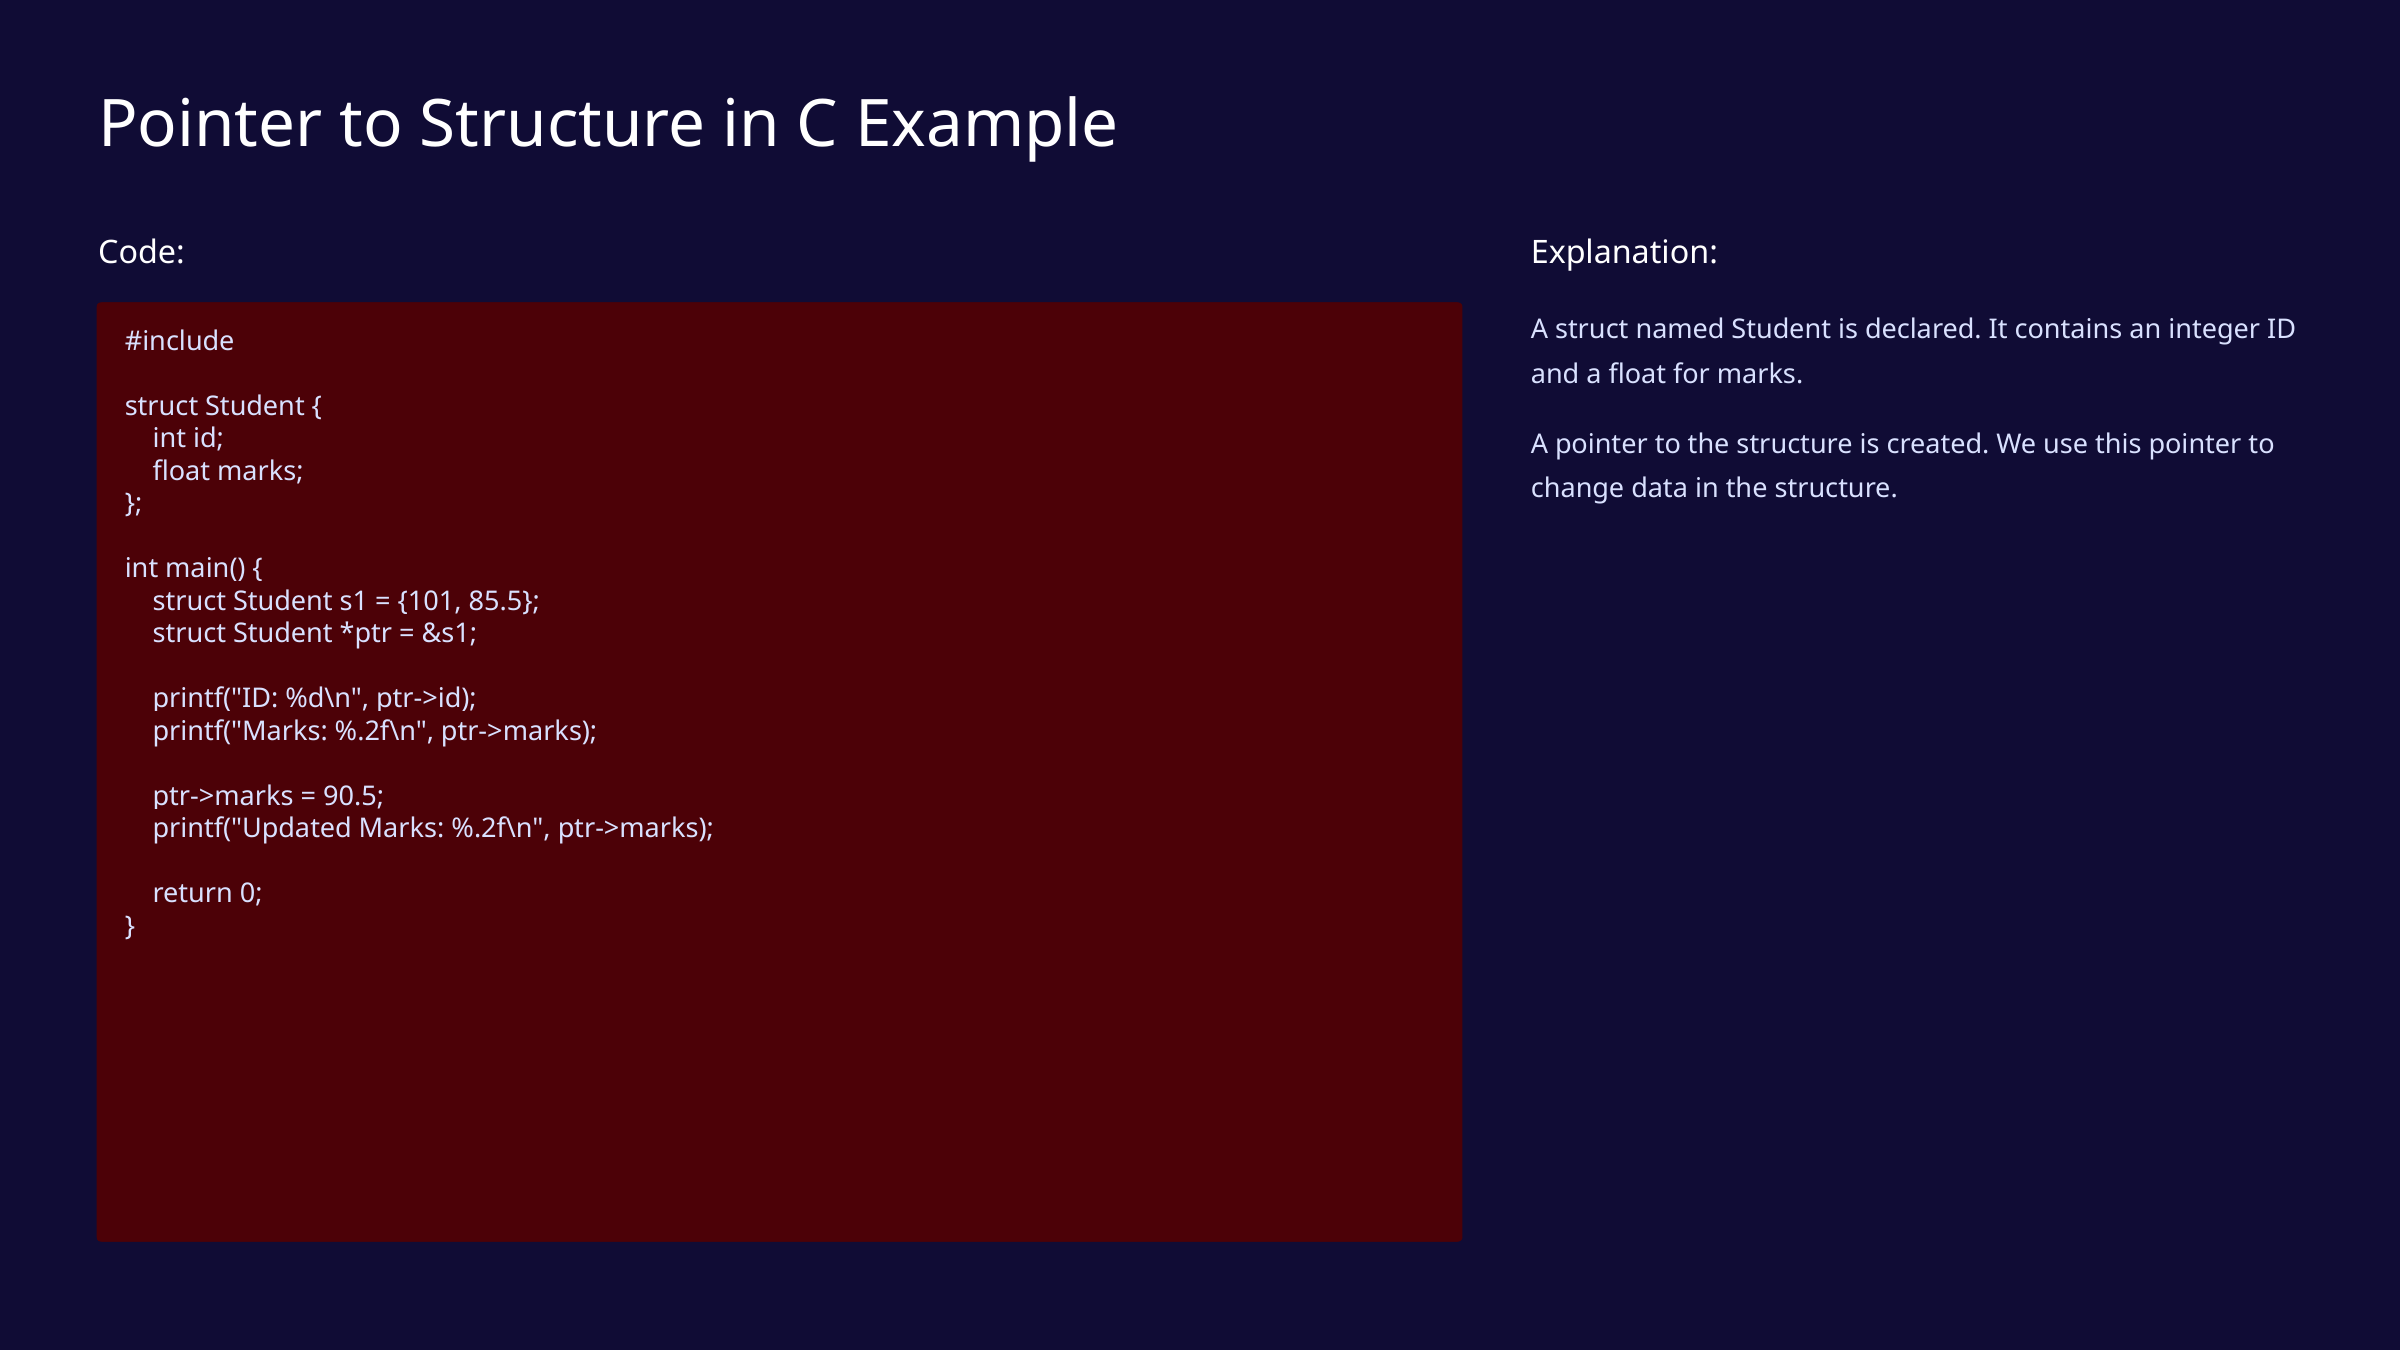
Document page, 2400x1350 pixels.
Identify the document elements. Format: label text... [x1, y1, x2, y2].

text_box [96, 302, 1463, 1242]
text_box #include struct Student { int id; float marks; }; int main() { struct Student s1 = {101, 85.5}; struct Student *ptr = &s1; printf("ID: %d\n", ptr->id); printf("Marks: %.2f\n", ptr->marks); ptr->marks = 90.5; printf("Updated Marks: %.2f\n", ptr->marks); return 0; } [124, 323, 1435, 1221]
text_box Explanation: [1530, 229, 1861, 271]
text_box A pointer to the structure is created. We use this pointer to change data in the structure. [1530, 413, 2304, 504]
text_box Code: [98, 229, 428, 271]
text_box A struct named Student is declared. It contains an integer ID and a float for marks. [1530, 298, 2304, 389]
text_box Pointer to Structure in C Example [98, 77, 1072, 160]
